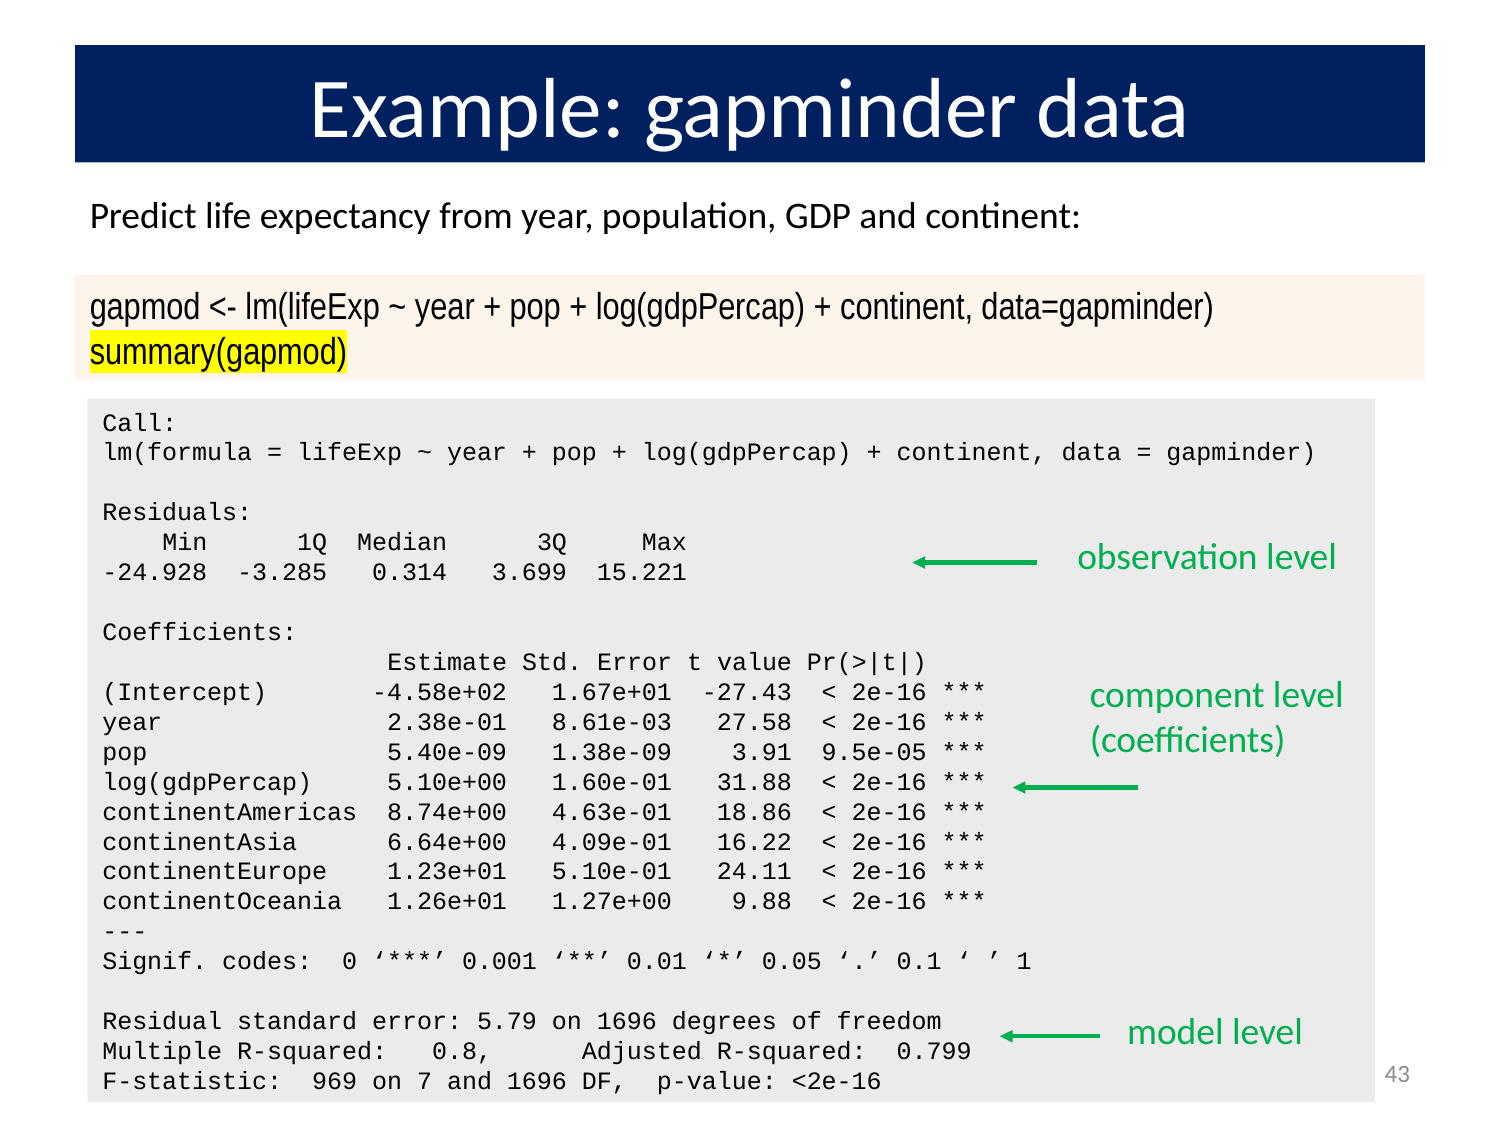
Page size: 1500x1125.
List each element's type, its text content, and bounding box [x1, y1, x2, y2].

title Example: gapminder data [75, 45, 1425, 163]
slide_number 43 [1074, 1042, 1425, 1103]
text_box component level (coefficients) [1074, 662, 1413, 768]
text_box observation level [1062, 524, 1413, 585]
text_box model level [1112, 999, 1413, 1060]
text_box gapmod <- lm(lifeExp ~ year + pop + log(gdpPercap) + continent, data=gapminder) summary(gapmod) [74, 274, 1425, 380]
text_box Predict life expectancy from year, population, GDP and continent: [74, 183, 1425, 244]
text_box Call: lm(formula = lifeExp ~ year + pop + log(gdpPercap) + continent, data = gapminder) Residuals: Min 1Q Median 3Q Max -24.928 -3.285 0.314 3.699 15.221 Coefficients: Estimate Std. Error t value Pr(>|t|) (Intercept) -4.58e+02 1.67e+01 -27.43 < 2e-16 *** year 2.38e-01 8.61e-03 27.58 < 2e-16 *** pop 5.40e-09 1.38e-09 3.91 9.5e-05 *** log(gdpPercap) 5.10e+00 1.60e-01 31.88 < 2e-16 *** continentAmericas 8.74e+00 4.63e-01 18.86 < 2e-16 *** continentAsia 6.64e+00 4.09e-01 16.22 < 2e-16 *** continentEurope 1.23e+01 5.10e-01 24.11 < 2e-16 *** continentOceania 1.26e+01 1.27e+00 9.88 < 2e-16 *** --- Signif. codes: 0 ‘***’ 0.001 ‘**’ 0.01 ‘*’ 0.05 ‘.’ 0.1 ‘ ’ 1 Residual standard error: 5.79 on 1696 degrees of freedom Multiple R-squared: 0.8, Adjusted R-squared: 0.799 F-statistic: 969 on 7 and 1696 DF, p-value: <2e-16 [87, 398, 1375, 1102]
